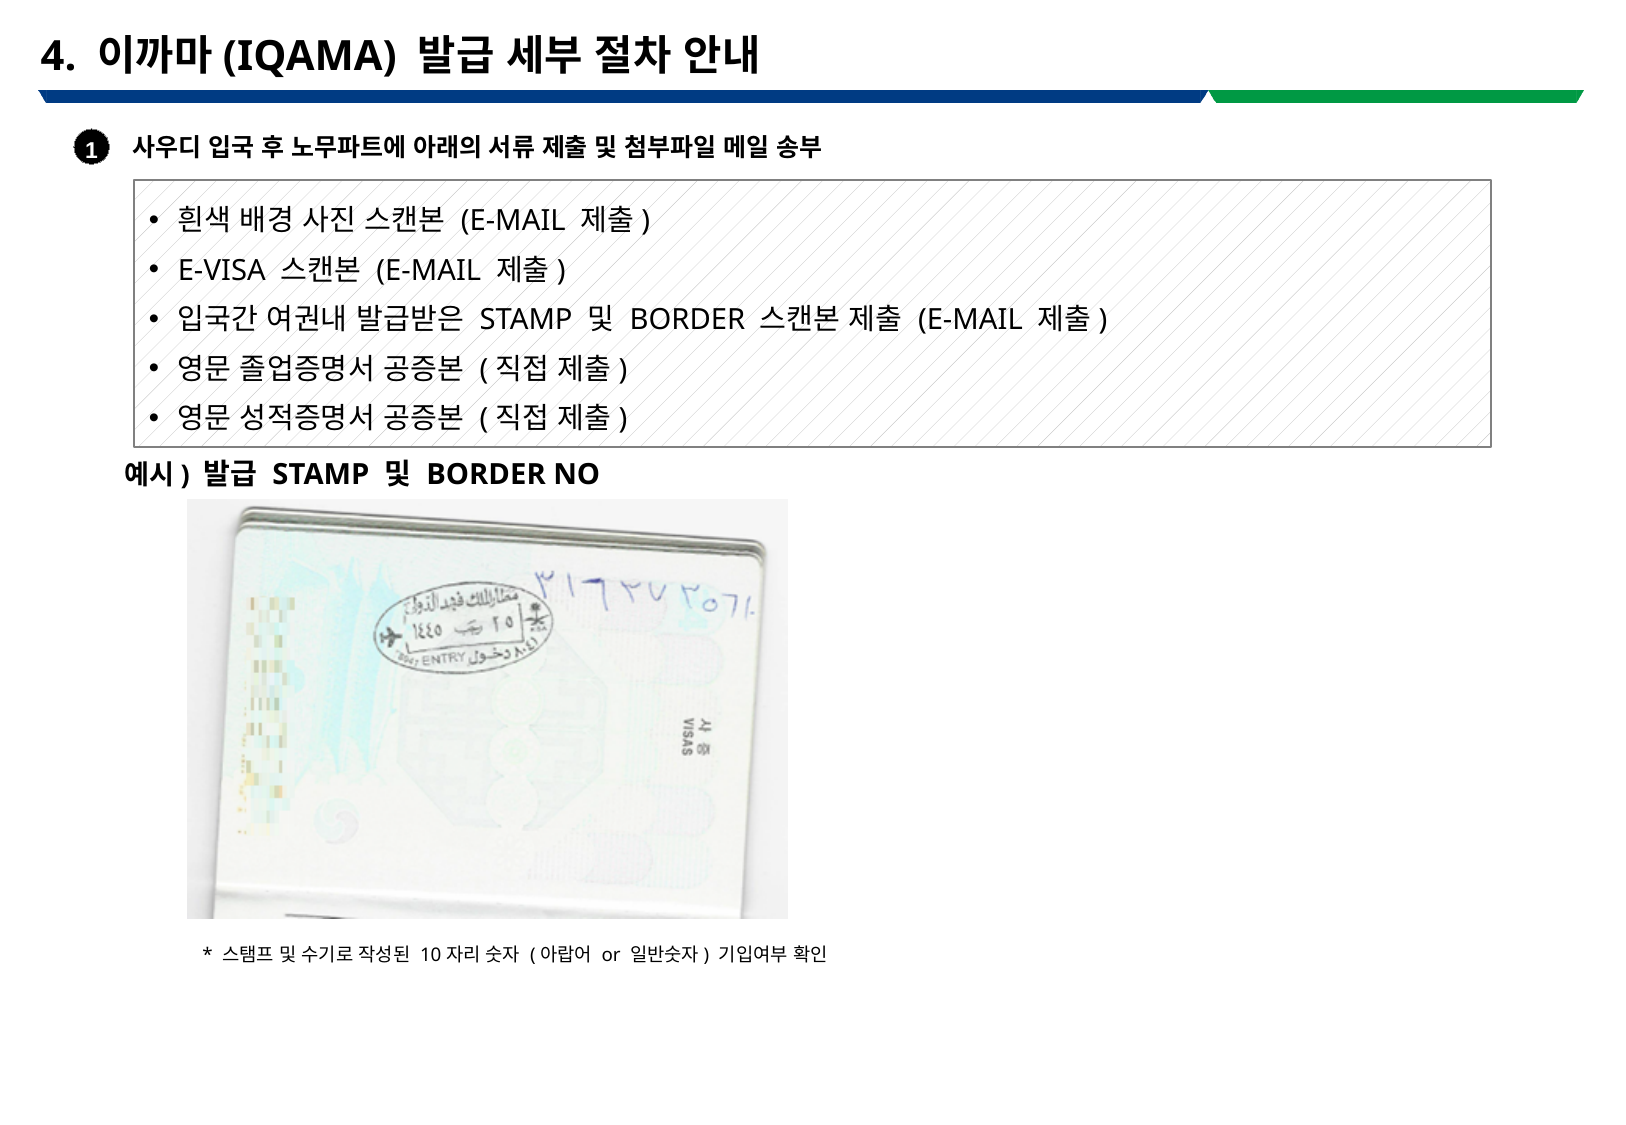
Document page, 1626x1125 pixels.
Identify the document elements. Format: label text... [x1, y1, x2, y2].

list 4. 이까마(IQAMA) 발급 세부 절차 안내 [25, 21, 813, 92]
text_box * 스탬프 및 수기로 작성된 10자리 숫자 (아랍어 or 일반숫자) 기입여부 확인 [187, 928, 894, 973]
text_box 예시) 발급 STAMP 및 BORDER NO [109, 450, 631, 500]
picture [38, 90, 1584, 103]
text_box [133, 179, 1492, 448]
text_box 사우디 입국 후 노무파트에 아래의 서류 제출 및 첨부파일 메일 송부 [126, 123, 833, 169]
text_box 1 [73, 128, 110, 165]
picture [187, 499, 788, 919]
